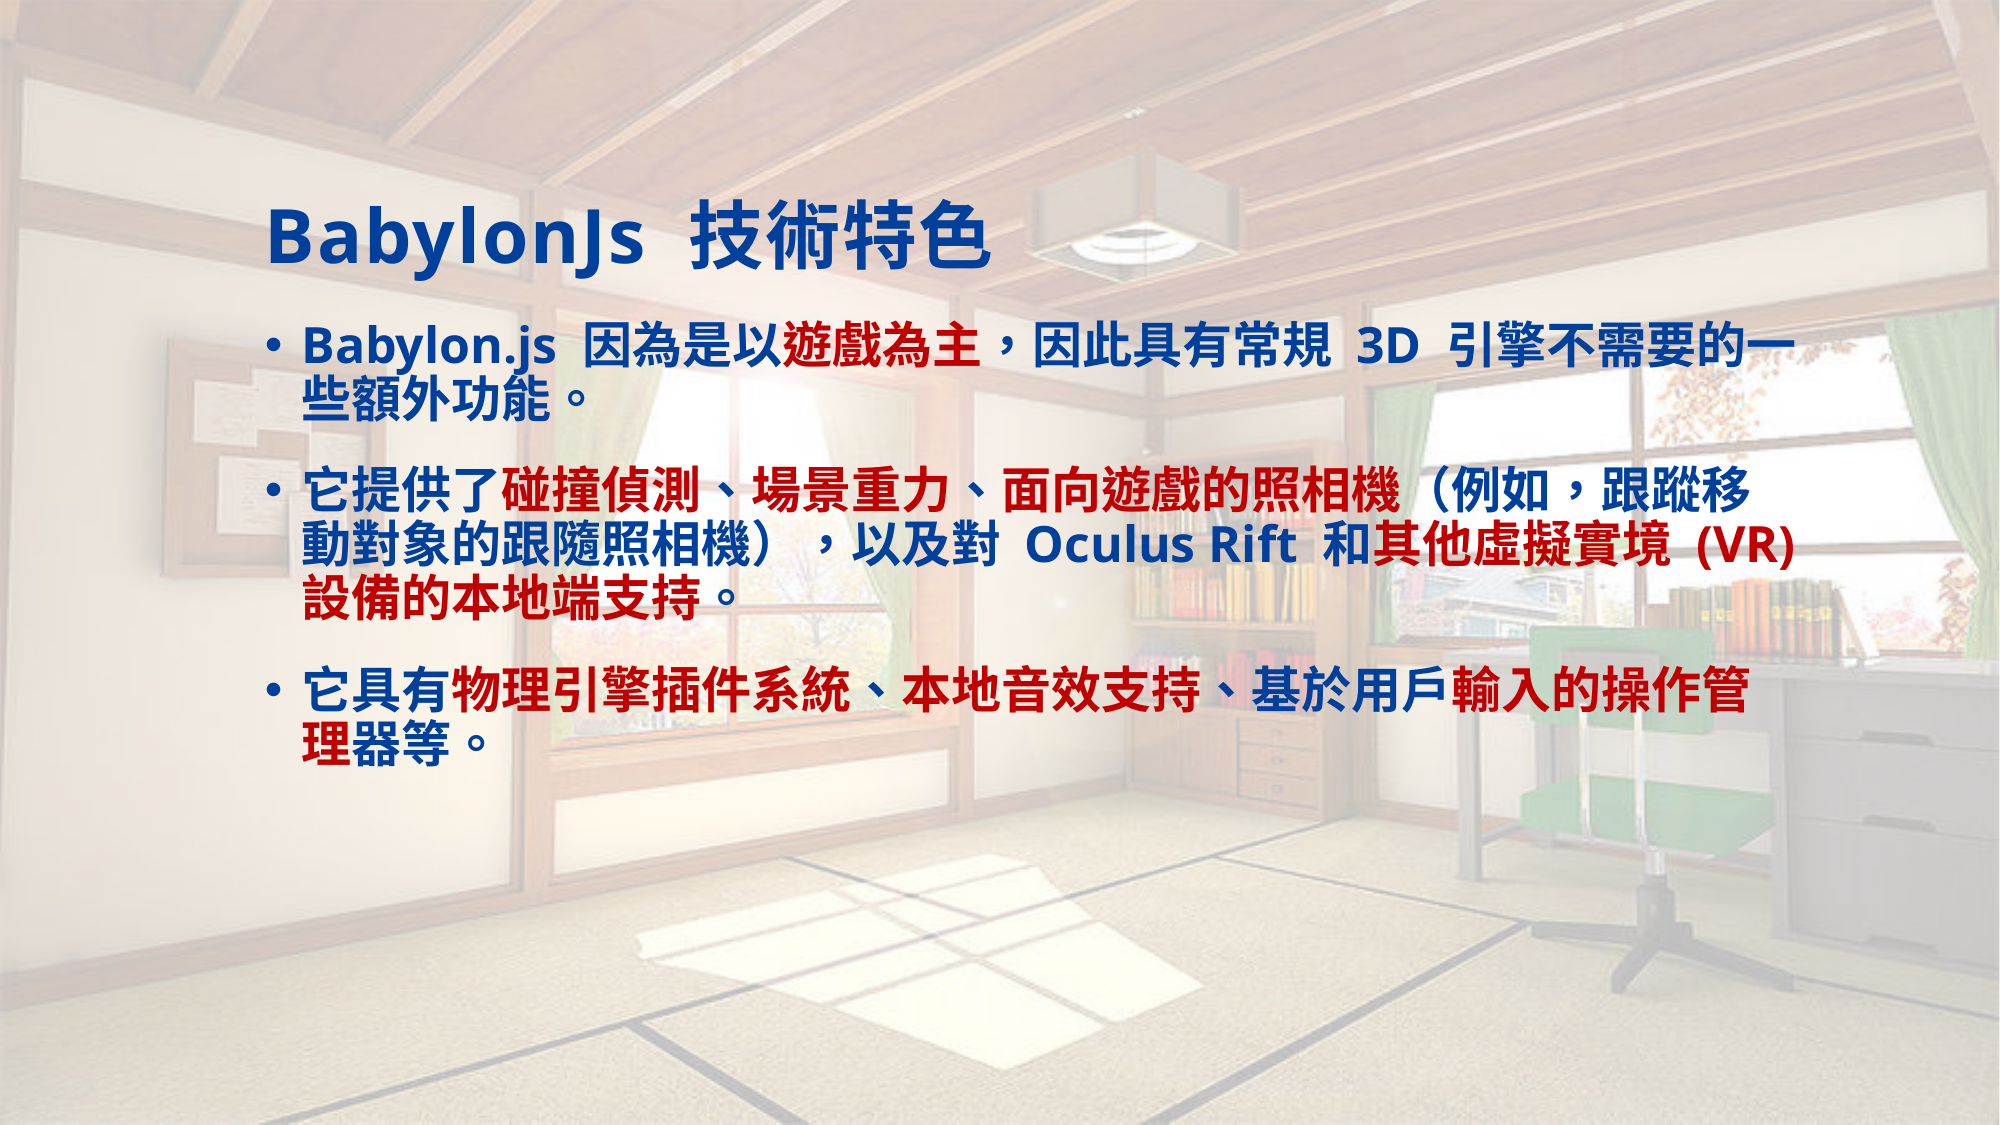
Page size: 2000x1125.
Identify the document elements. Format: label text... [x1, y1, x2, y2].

list Babylon.js 因為是以遊戲為主，因此具有常規 3D 引擎不需要的一些額外功能。 它提供了碰撞偵測、場景重力、面向遊戲的照相機（例如，跟蹤移動對象的跟隨照相機），以及對 Oculus Rift 和其他虛擬實境 (VR) 設備的本地端支持。 它具有物理引擎插件系統、本地音效支持、基於用戶輸入的操作管理器等。 [249, 312, 1815, 988]
title BabylonJs 技術特色 [249, 62, 1750, 288]
